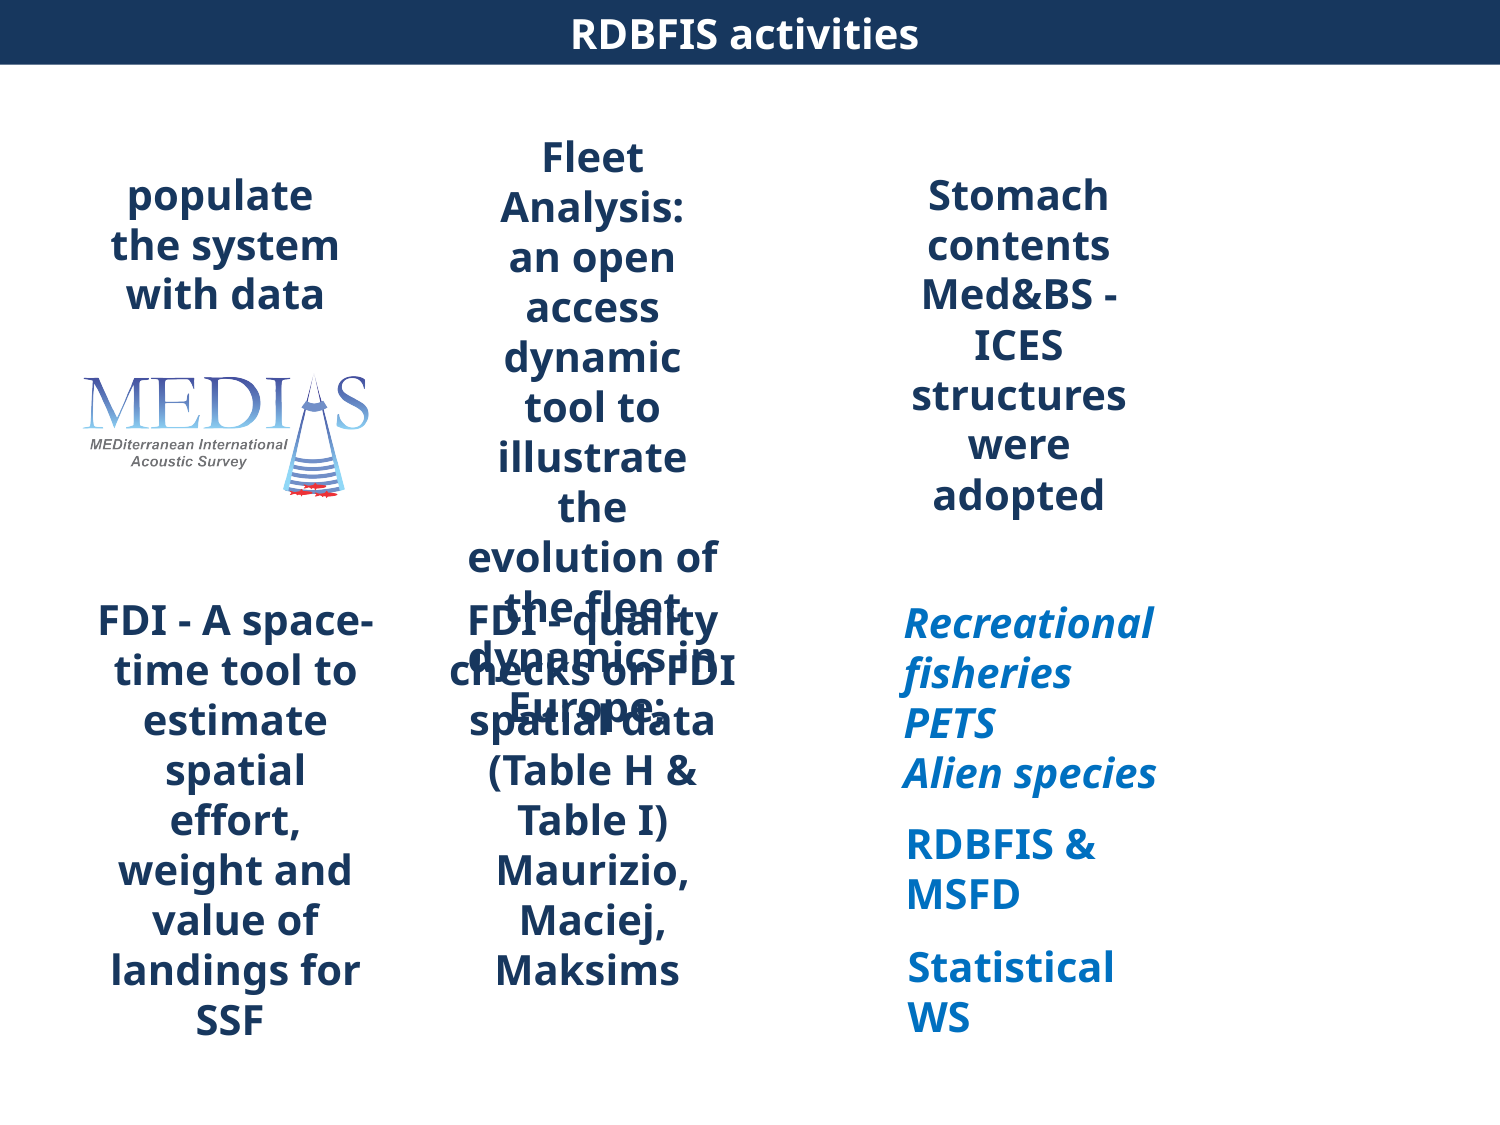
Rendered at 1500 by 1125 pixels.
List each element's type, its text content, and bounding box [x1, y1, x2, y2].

text_box RDBFIS activities [0, 0, 1500, 65]
text_box Fleet Analysis: an open access dynamic tool to illustrate the evolution of the fleet dynamics in Europe; [443, 123, 742, 586]
picture [78, 373, 373, 503]
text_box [888, 588, 1306, 1000]
text_box FDI - A space-time tool to estimate spatial effort, weight and value of landings for SSF [79, 586, 392, 1052]
text_box populate the system with data [88, 160, 363, 326]
text_box Stomach contents Med&BS - ICES structures were adopted [879, 160, 1159, 526]
text_box FDI - quality checks on FDI spatial data (Table H & Table I) Maurizio, Maciej, Maksims [425, 586, 761, 1001]
